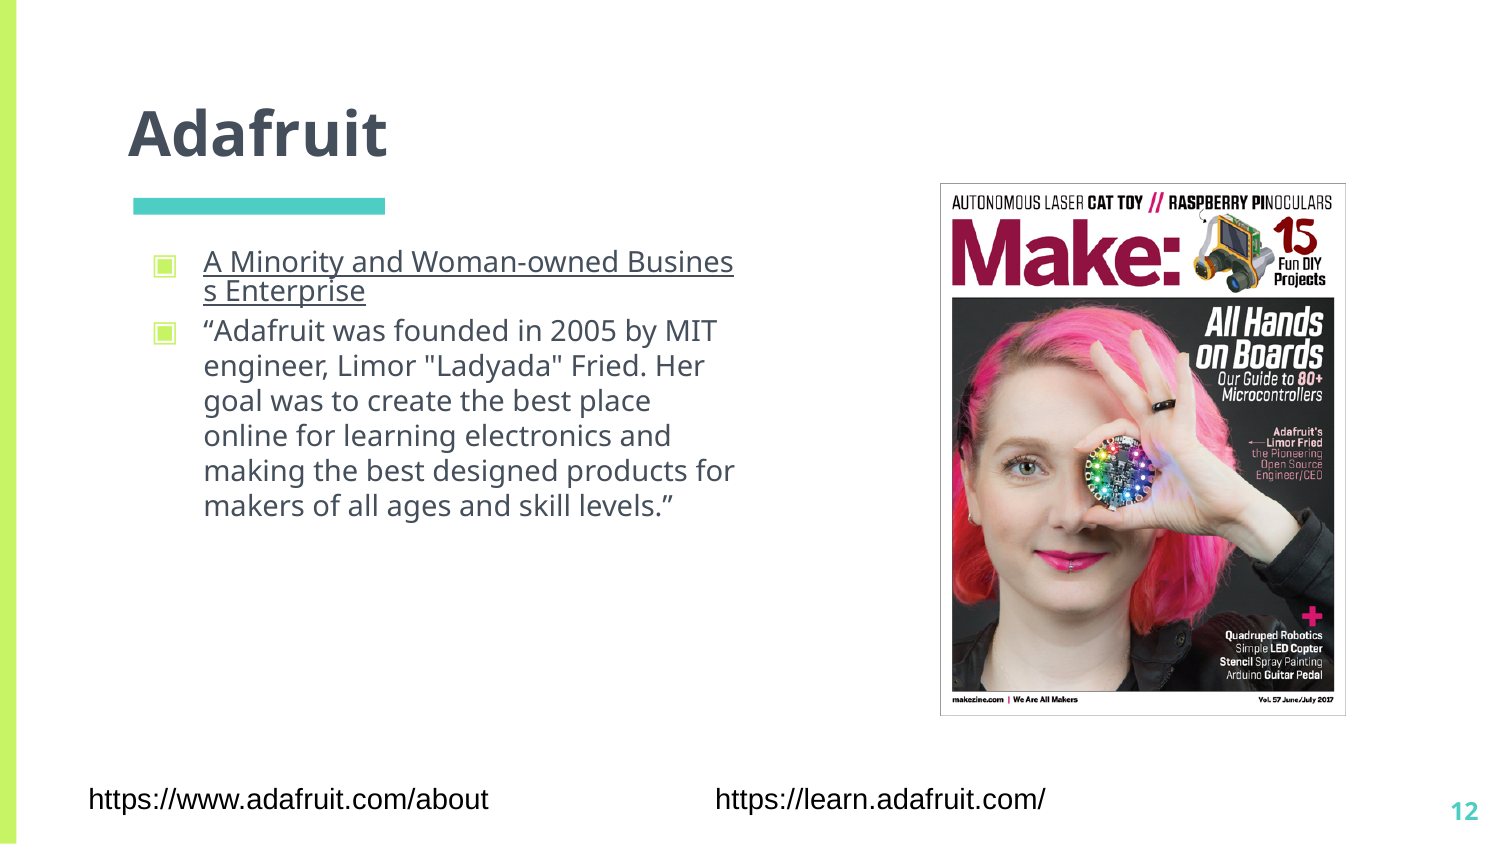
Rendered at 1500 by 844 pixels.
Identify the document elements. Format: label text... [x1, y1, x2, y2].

picture [939, 183, 1346, 716]
list A Minority and Woman-owned Business Enterprise “Adafruit was founded in 2005 by MIT engineer, Limor "Ladyada" Fried. Her goal was to create the best place online for learning electronics and making the best designed products for makers of all ages and skill levels.” [113, 228, 759, 708]
text_box https://www.adafruit.com/about [73, 765, 566, 831]
text_box https://learn.adafruit.com/ [700, 765, 1193, 831]
title Adafruit [113, 103, 1387, 184]
slide_number ‹#› [1403, 780, 1494, 832]
